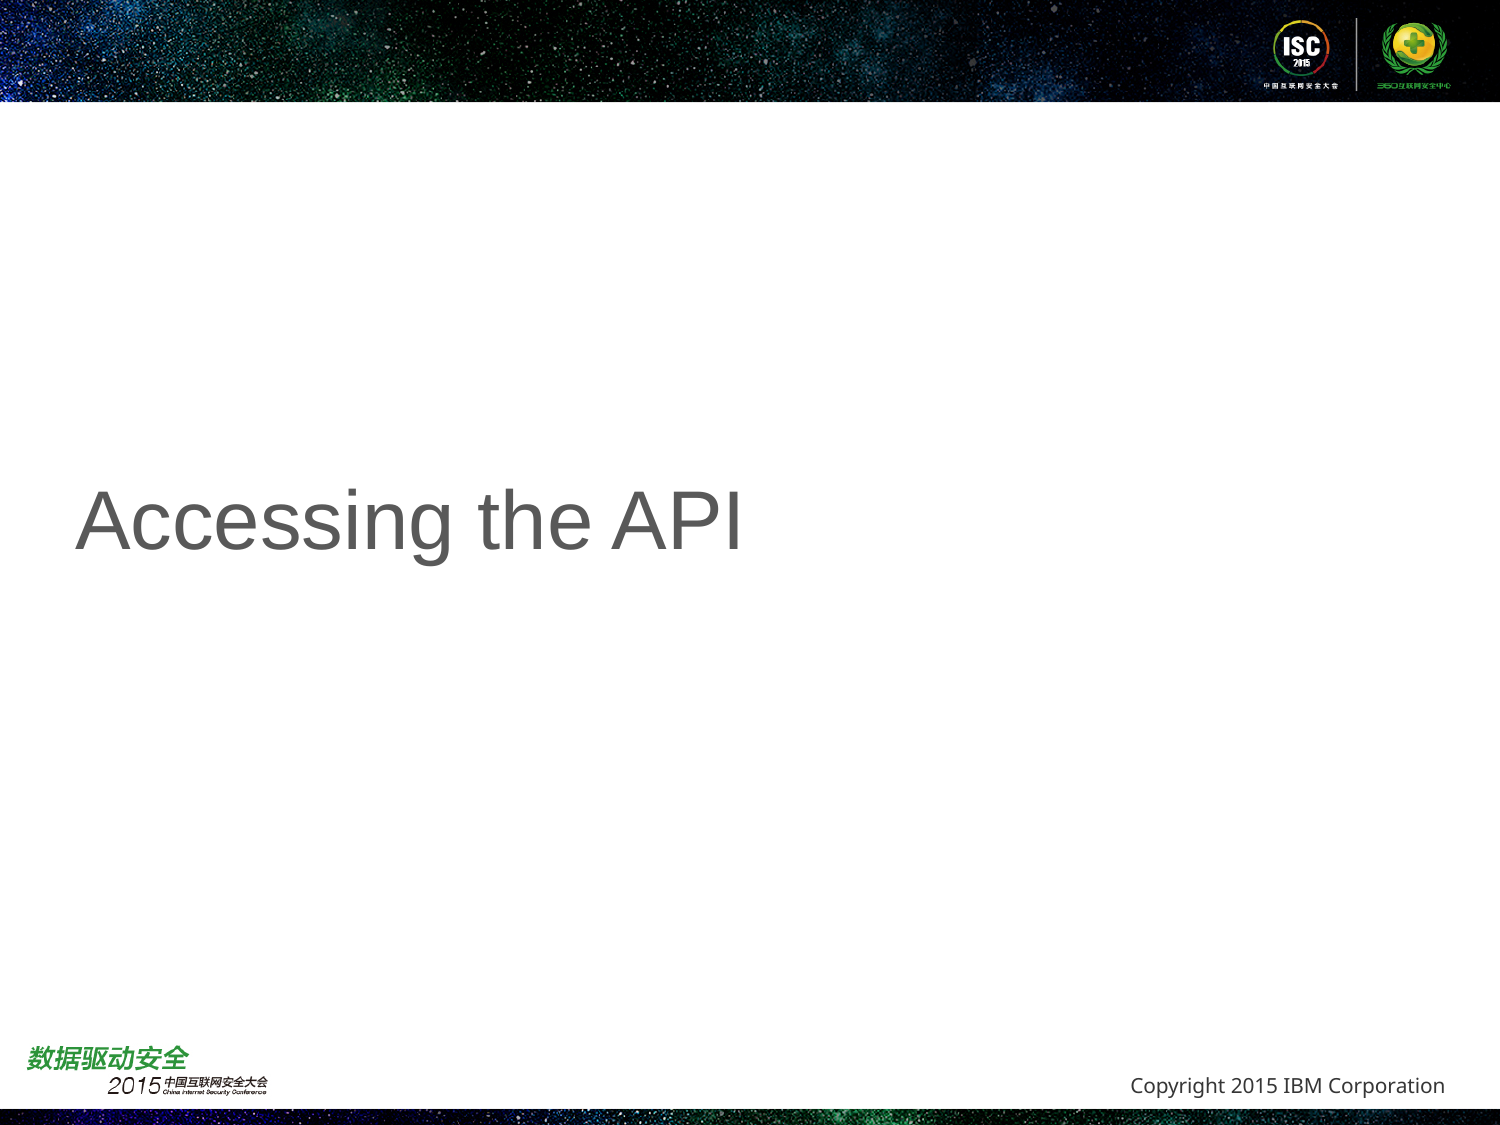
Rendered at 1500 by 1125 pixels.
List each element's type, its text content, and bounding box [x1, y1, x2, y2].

picture [0, 0, 1500, 1125]
subtitle Accessing the API [75, 412, 1425, 621]
